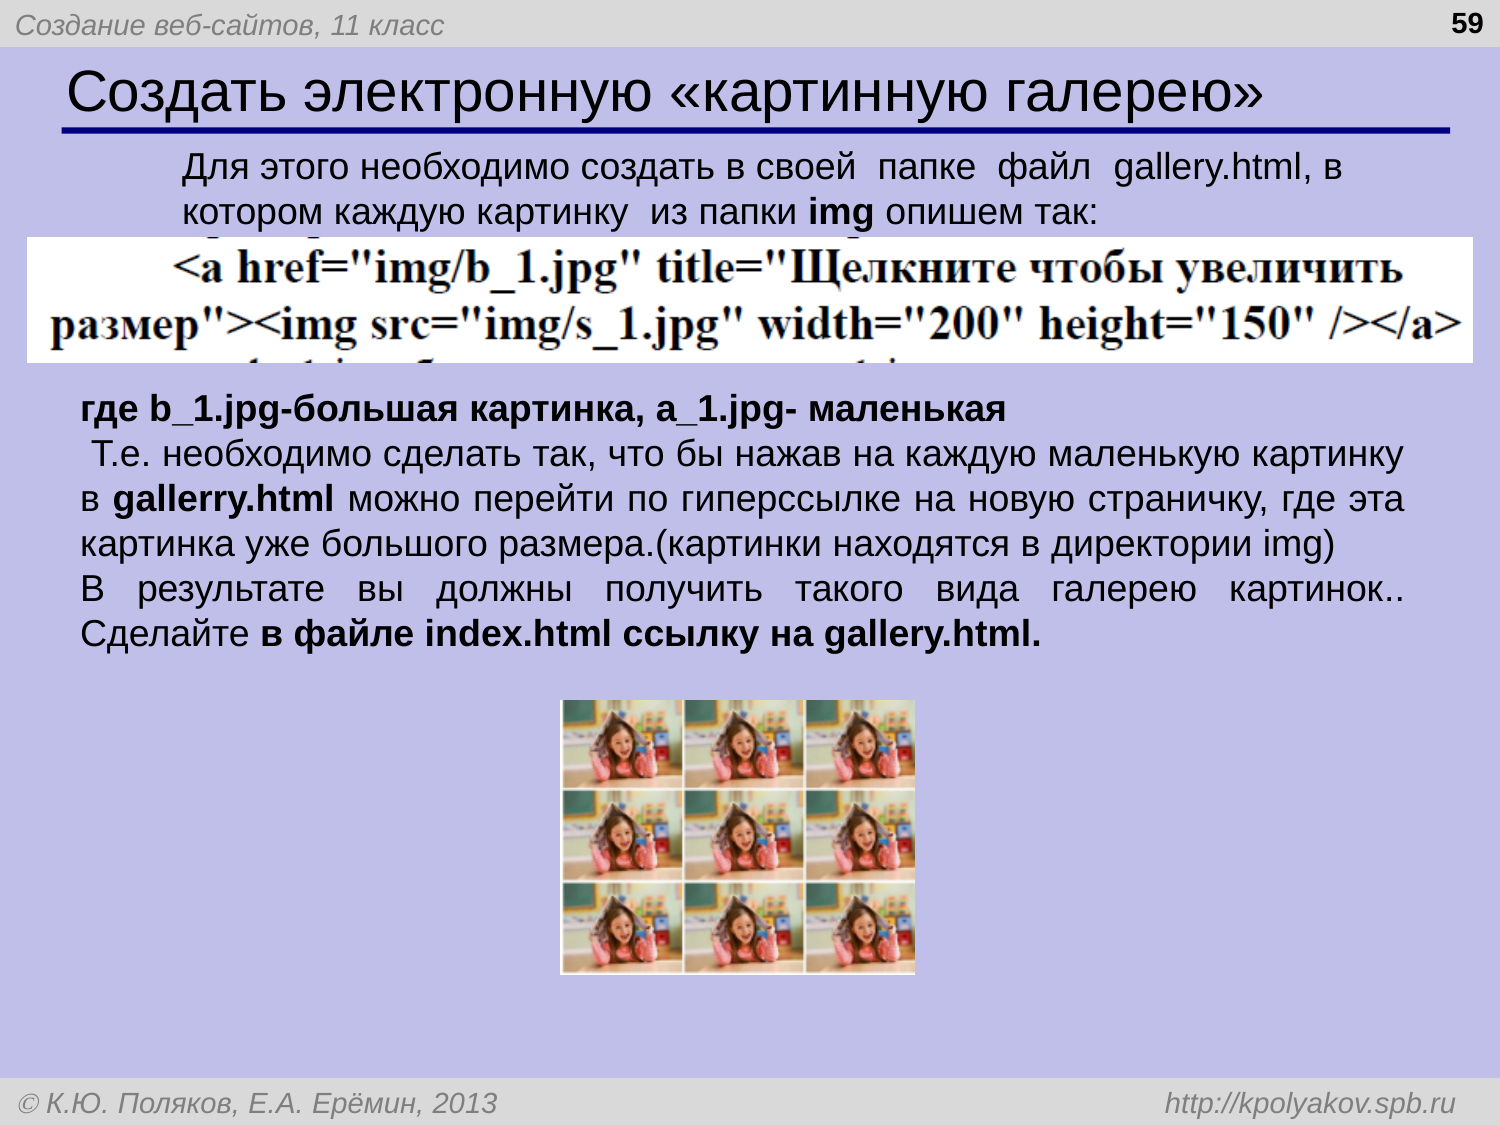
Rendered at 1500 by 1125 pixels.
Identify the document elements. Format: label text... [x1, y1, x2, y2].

picture [560, 700, 915, 975]
text_box где b_1.jpg-большая картинка, а_1.jpg- маленькая Т.е. необходимо сделать так, что бы нажав на каждую маленькую картинку в gallerry.html можно перейти по гиперссылке на новую страничку, где эта картинка уже большого размера.(картинки находятся в директории img) В результате вы должны получить такого вида галерею картинок.. Сделайте в файле index.html ссылку на gallery.html. [65, 376, 1420, 662]
slide_number 59 [1148, 0, 1500, 75]
text_box Для этого необходимо создать в своей папке файл gallery.html, в котором каждую картинку из папки img опишем так: [167, 134, 1400, 235]
text_box [25, 0, 338, 122]
title Создать электронную «картинную галерею» [50, 49, 1425, 127]
picture [27, 237, 1473, 363]
